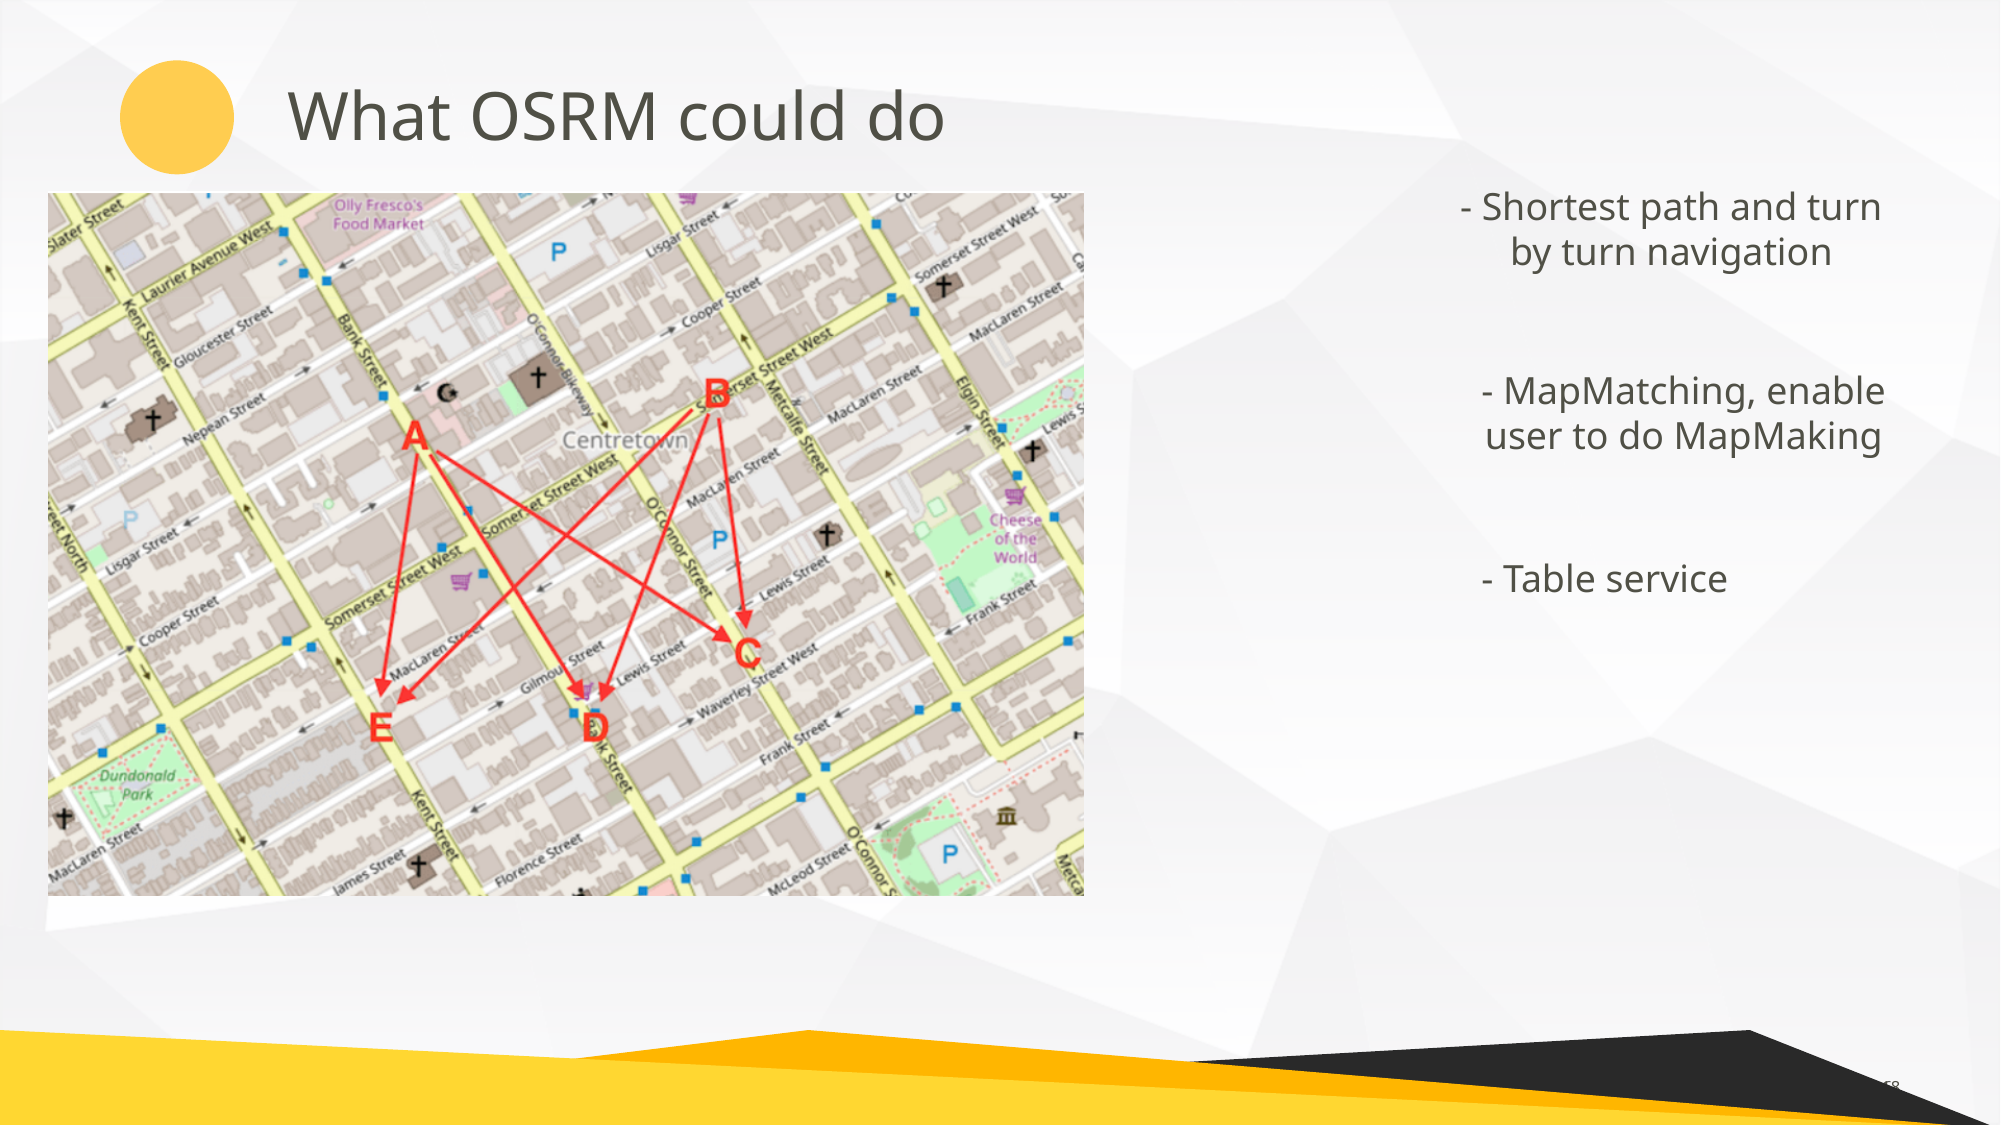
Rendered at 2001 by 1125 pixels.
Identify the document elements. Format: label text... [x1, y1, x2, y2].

text_box - MapMatching, enable user to do MapMaking [1446, 358, 1922, 466]
text_box - Shortest path and turn by turn navigation [1433, 174, 1910, 282]
text_box What OSRM could do [272, 76, 2000, 222]
picture [0, 0, 2001, 1125]
text_box - Table service [1367, 546, 1843, 609]
